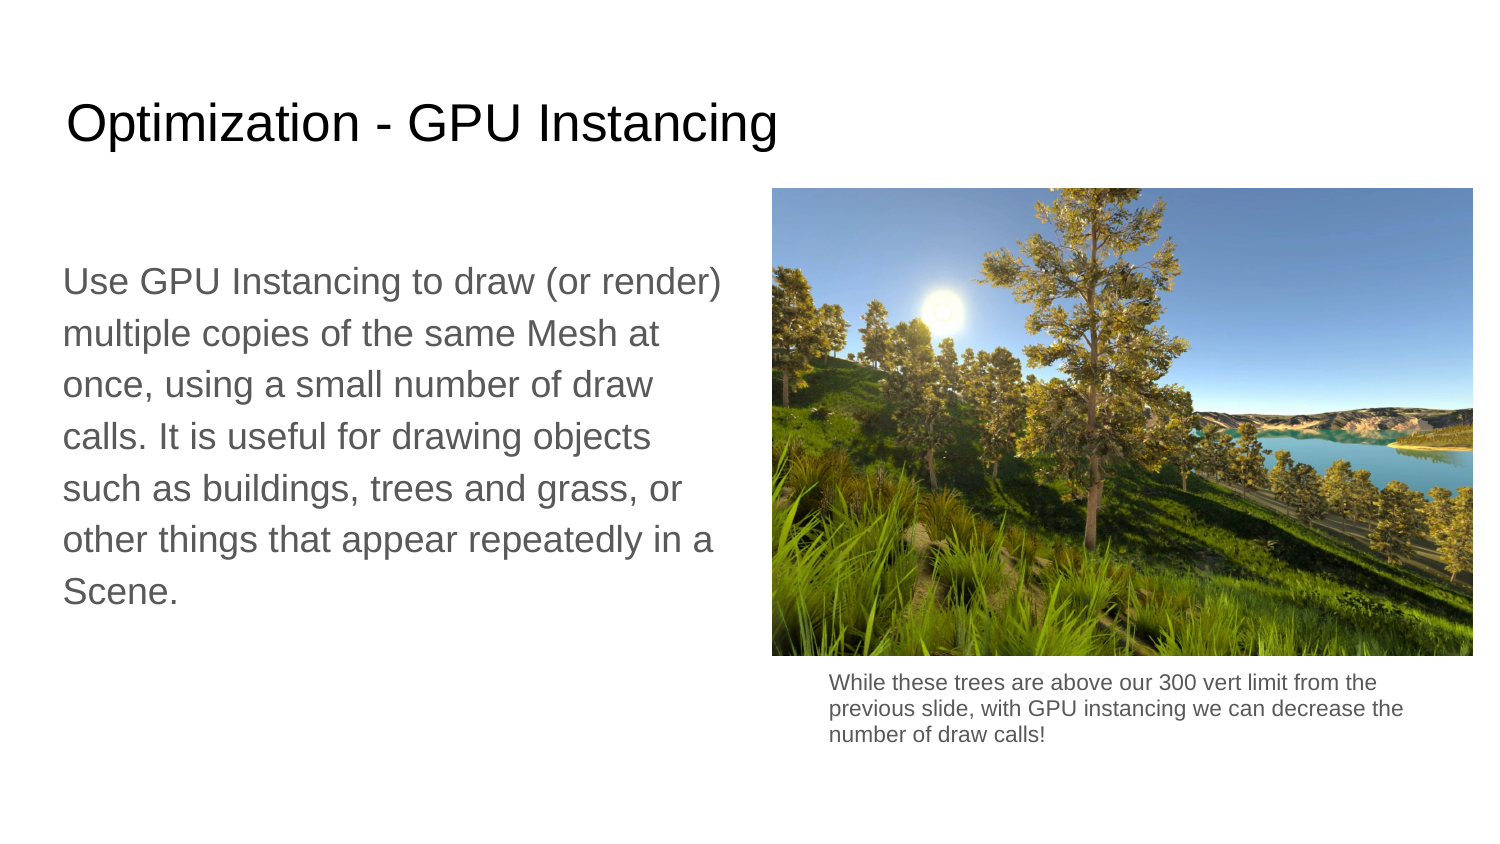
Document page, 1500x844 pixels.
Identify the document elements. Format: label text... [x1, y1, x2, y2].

title Optimization - GPU Instancing [51, 72, 1449, 167]
picture [772, 188, 1473, 656]
list While these trees are above our 300 vert limit from the previous slide, with GPU instancing we can decrease the number of draw calls! [813, 664, 1459, 790]
list Use GPU Instancing to draw (or render) multiple copies of the same Mesh at once, using a small number of draw calls. It is useful for drawing objects such as buildings, trees and grass, or other things that appear repeatedly in a Scene. [47, 235, 747, 796]
